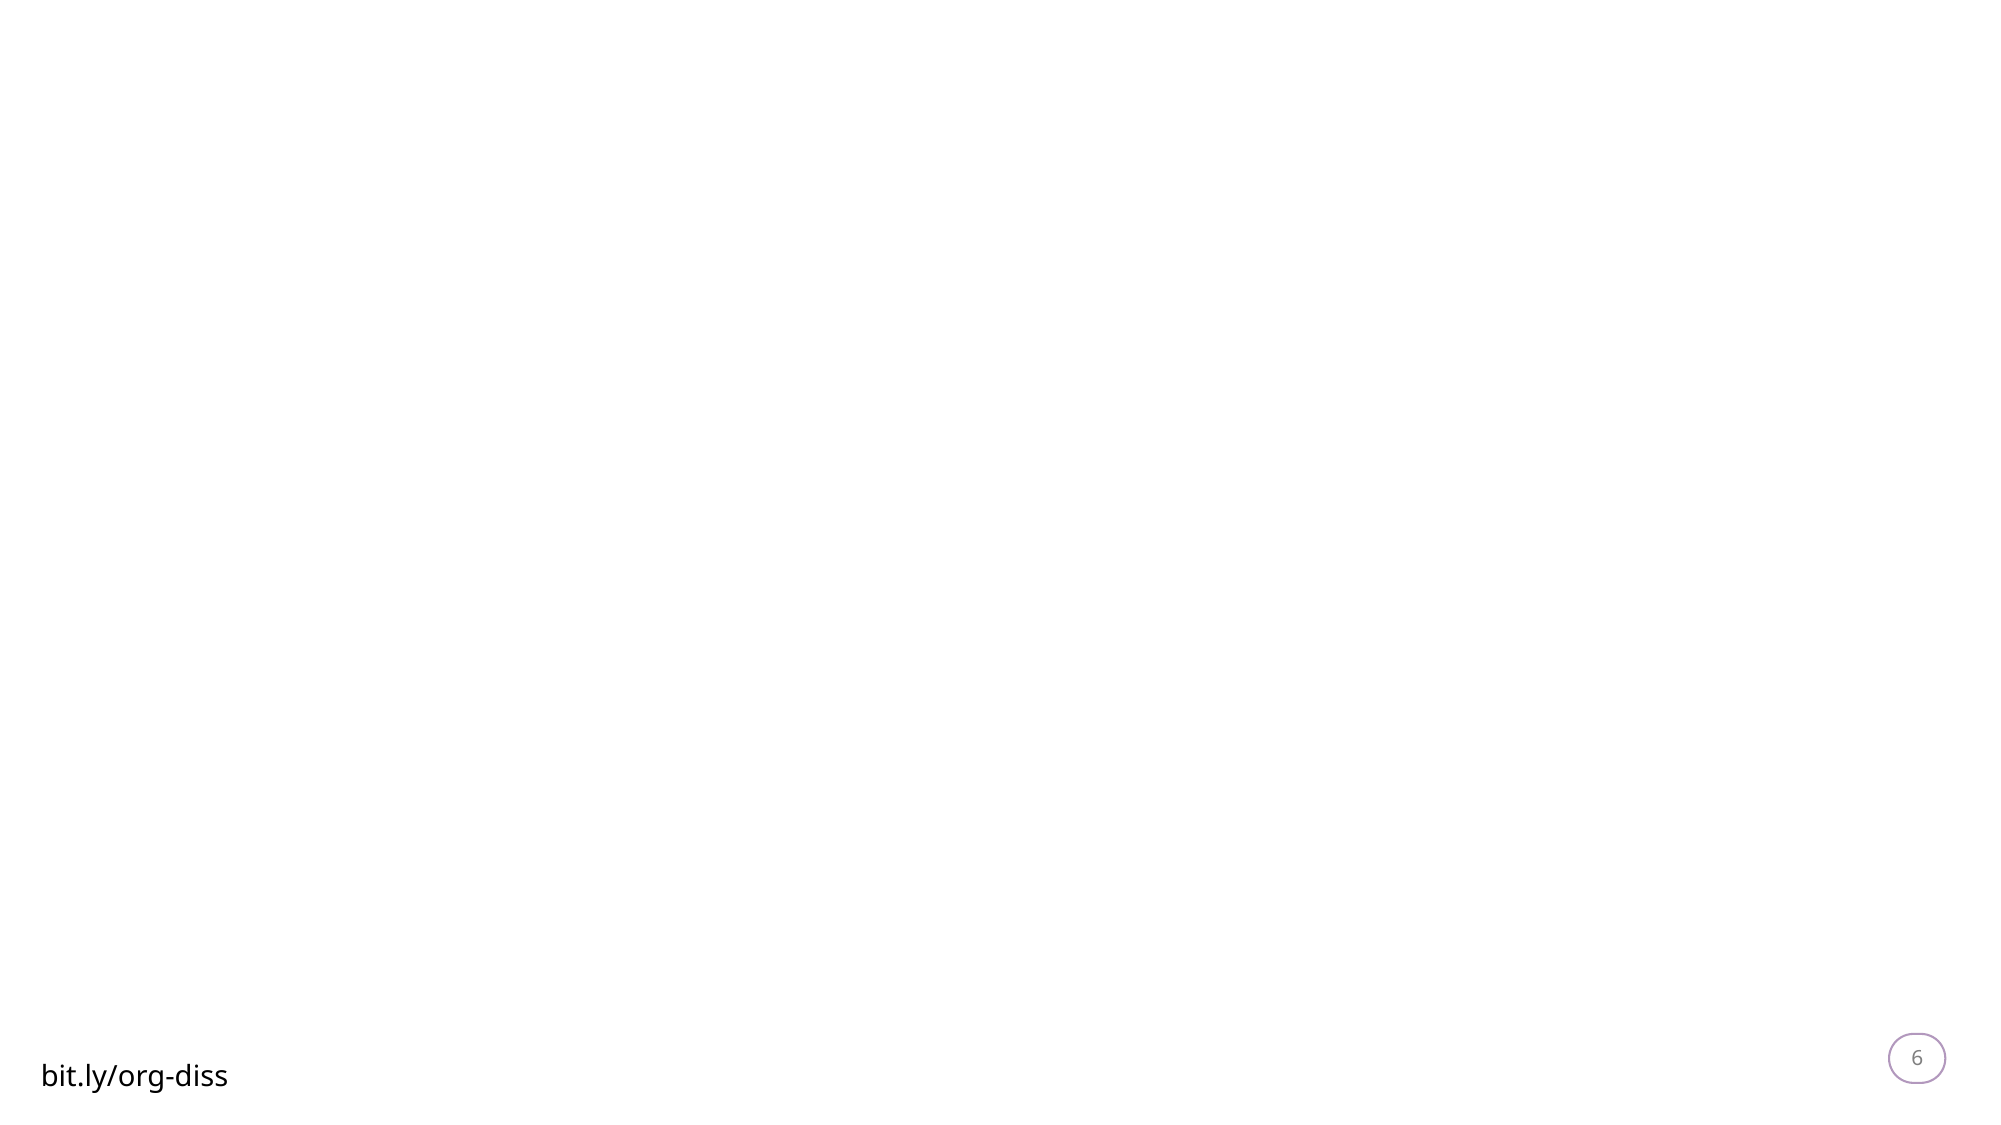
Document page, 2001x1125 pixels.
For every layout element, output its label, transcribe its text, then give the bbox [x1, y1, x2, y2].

slide_number 6 [1881, 1026, 1953, 1091]
